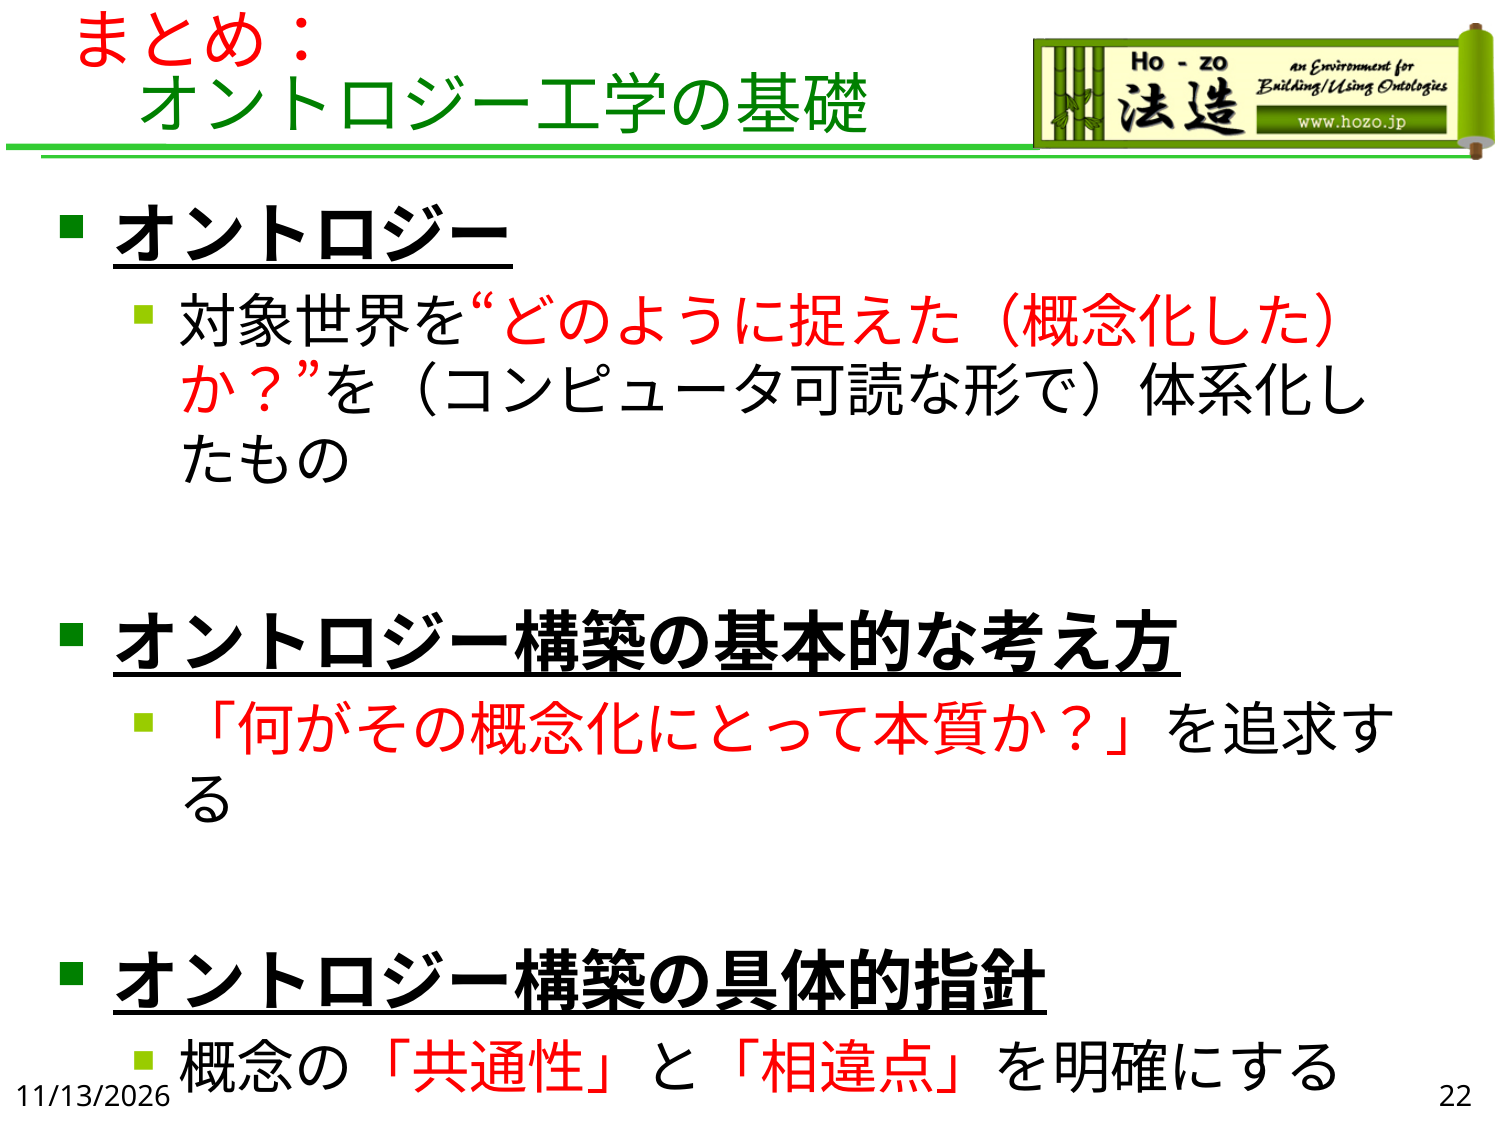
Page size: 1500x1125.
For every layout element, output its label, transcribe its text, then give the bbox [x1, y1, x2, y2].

slide_number 22 [1174, 1049, 1488, 1125]
list オントロジー 対象世界を“どのように捉えた（概念化した）か？”を（コンピュータ可読な形で）体系化したもの オントロジー構築の基本的な考え方 「何がその概念化にとって本質か？」を追求する オントロジー構築の具体的指針 概念の「共通性」と「相違点」を明確にする [41, 184, 1436, 1051]
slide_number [0, 1049, 313, 1125]
picture [1033, 23, 1495, 160]
title まとめ： オントロジー工学の基礎 [53, 23, 1034, 150]
